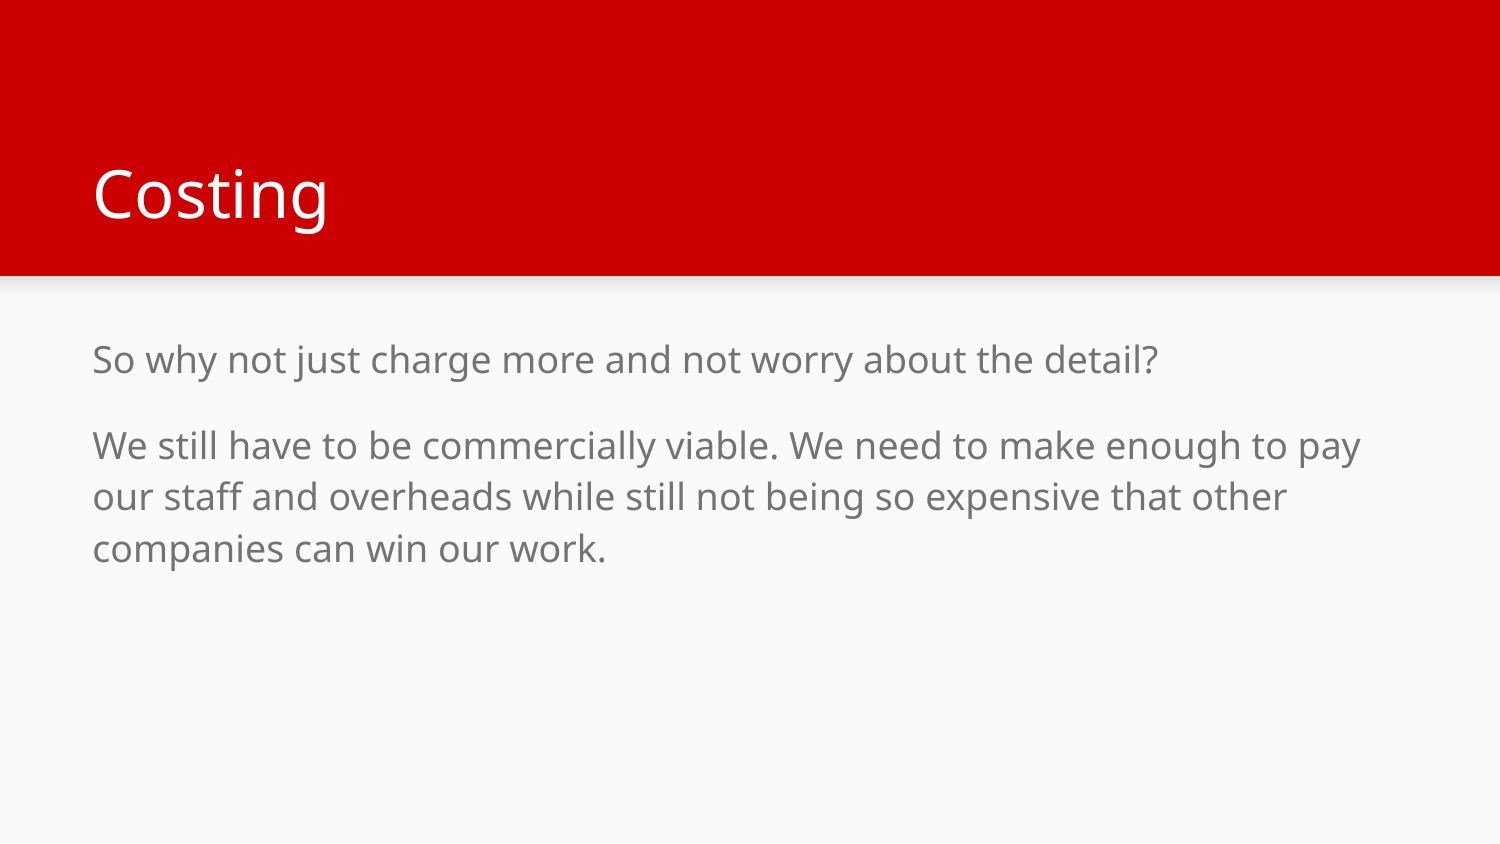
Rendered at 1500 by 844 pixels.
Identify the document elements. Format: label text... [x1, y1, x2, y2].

title Costing [77, 121, 1427, 248]
list So why not just charge more and not worry about the detail? We still have to be commercially viable. We need to make enough to pay our staff and overheads while still not being so expensive that other companies can win our work. [77, 314, 1427, 760]
